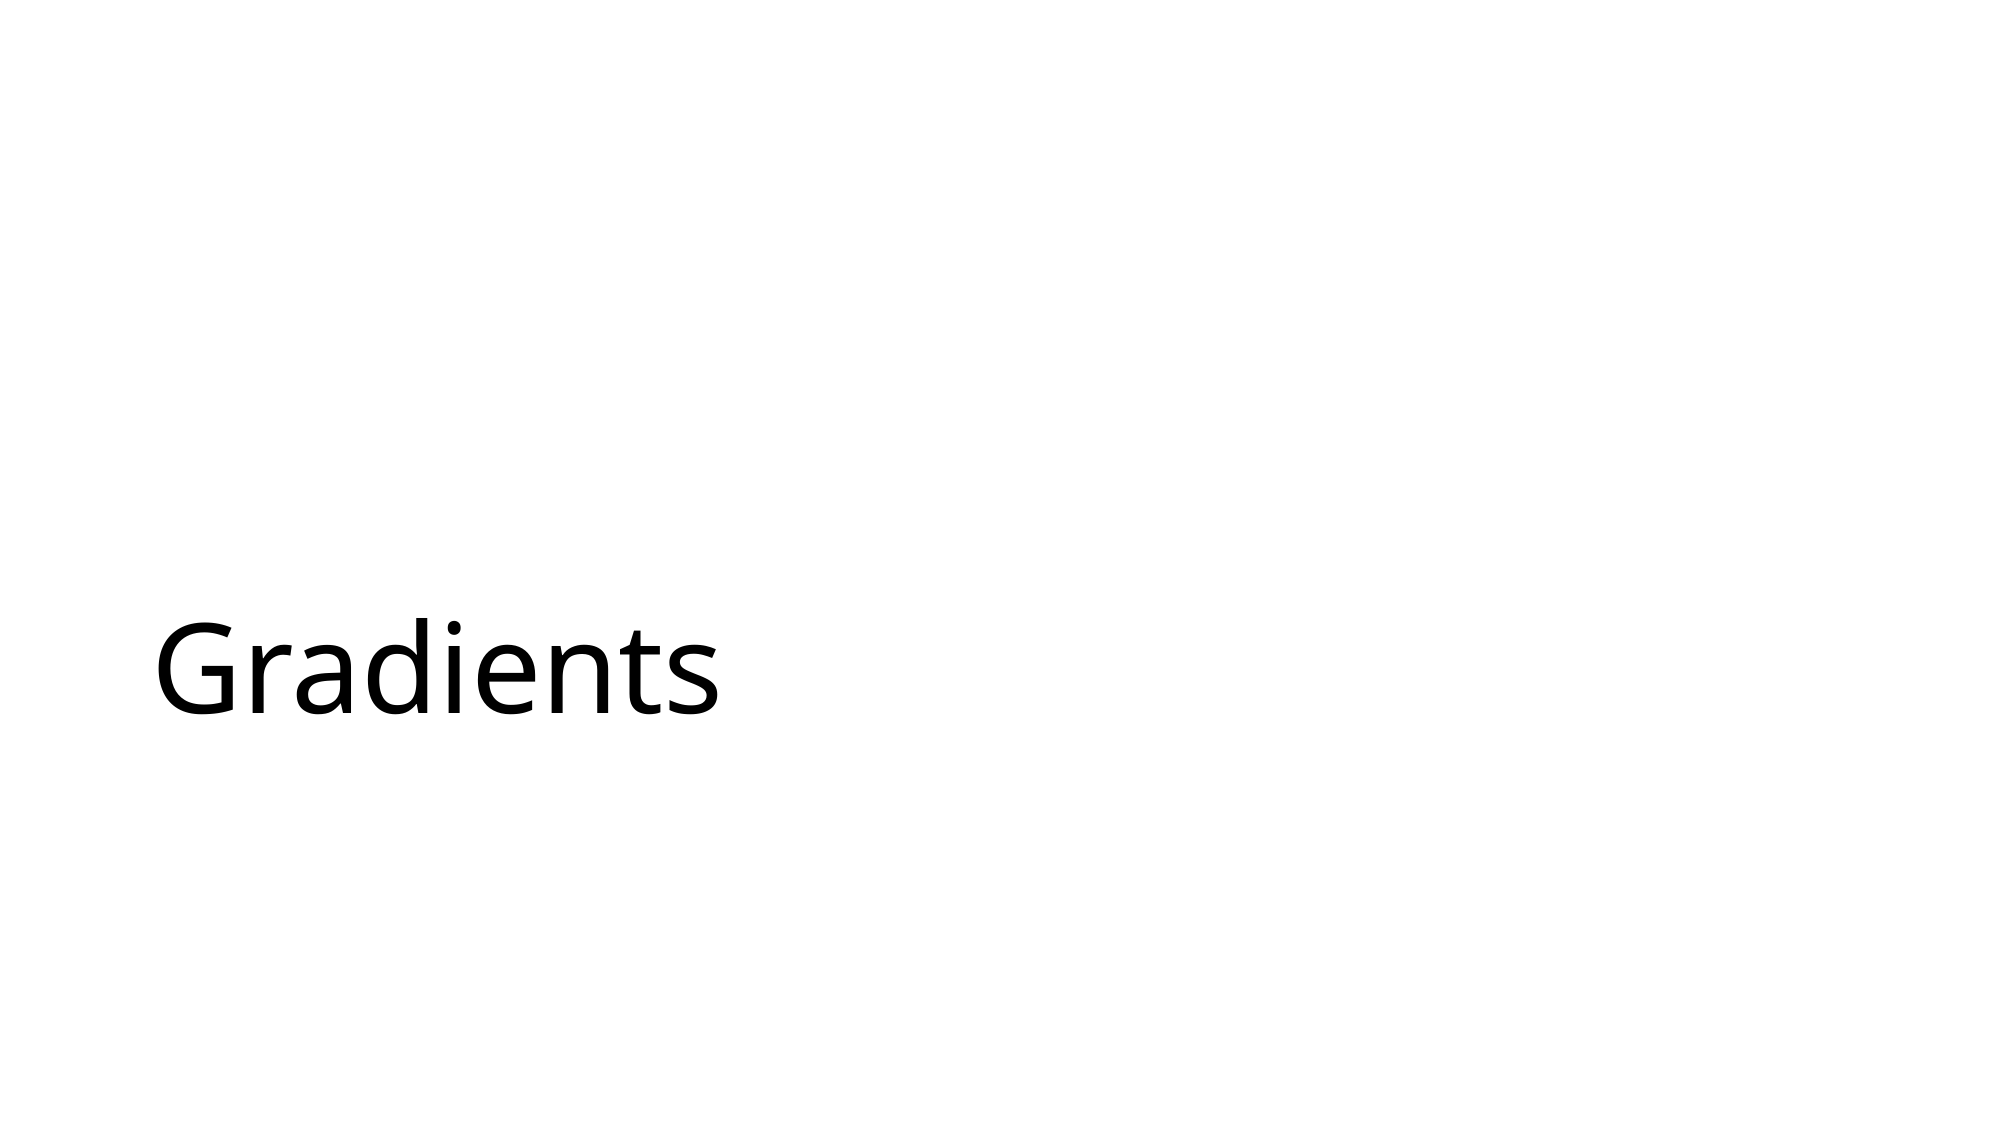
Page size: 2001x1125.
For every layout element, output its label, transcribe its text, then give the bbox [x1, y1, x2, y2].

title Gradients [136, 280, 1862, 749]
